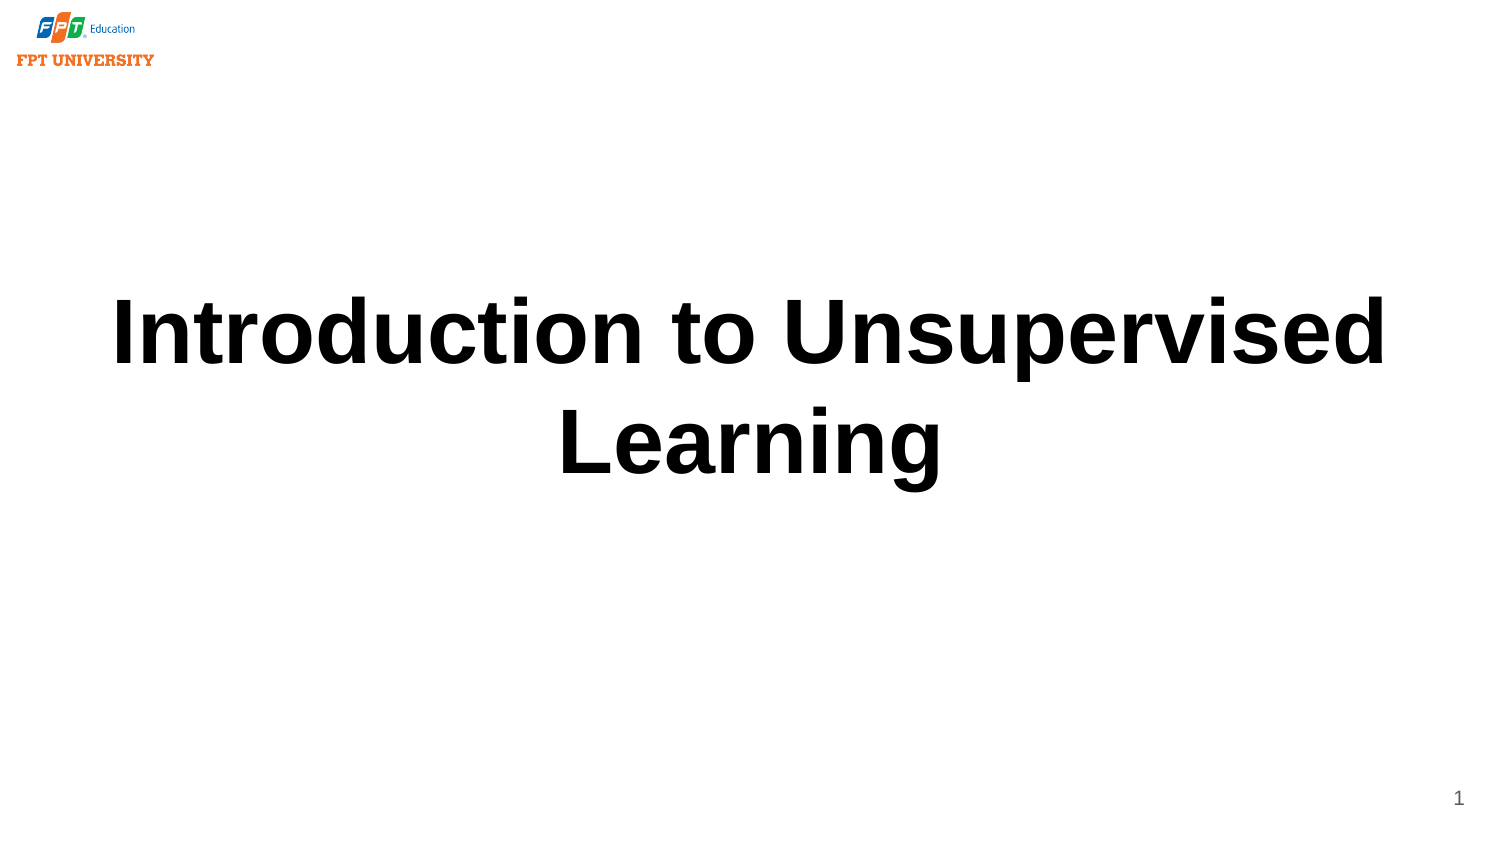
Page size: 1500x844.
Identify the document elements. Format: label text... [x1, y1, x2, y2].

title Introduction to Unsupervised Learning [52, 256, 1451, 605]
slide_number 1 [1389, 764, 1480, 830]
picture [11, 1, 160, 77]
